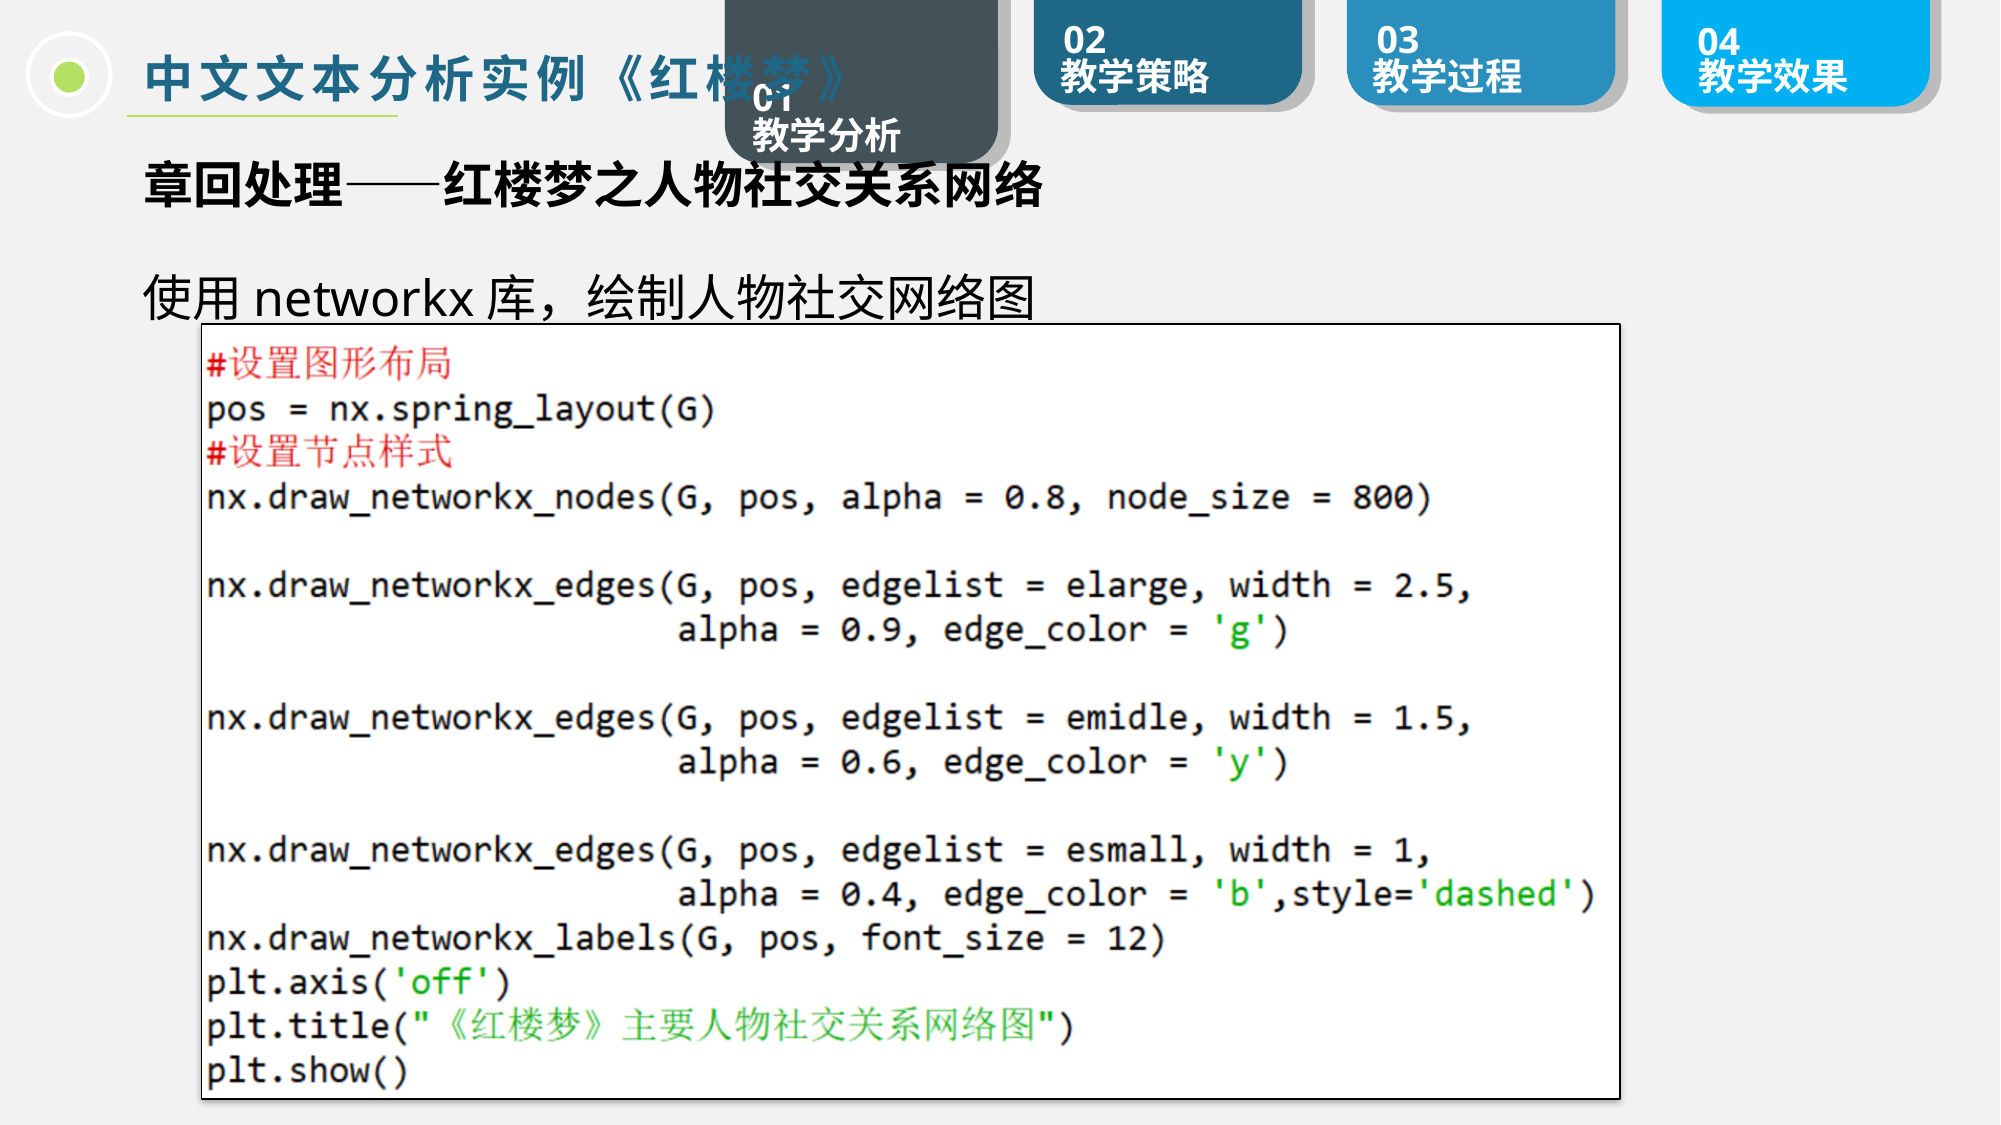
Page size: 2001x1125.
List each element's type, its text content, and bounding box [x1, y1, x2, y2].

picture [201, 324, 1620, 1099]
text_box 章回处理——红楼梦之人物社交关系网络 [128, 115, 1924, 221]
text_box 使用networkx库，绘制人物社交网络图 [127, 229, 1939, 334]
text_box 中文文本分析实例《红楼梦》 [128, 40, 1155, 115]
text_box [27, 33, 111, 117]
